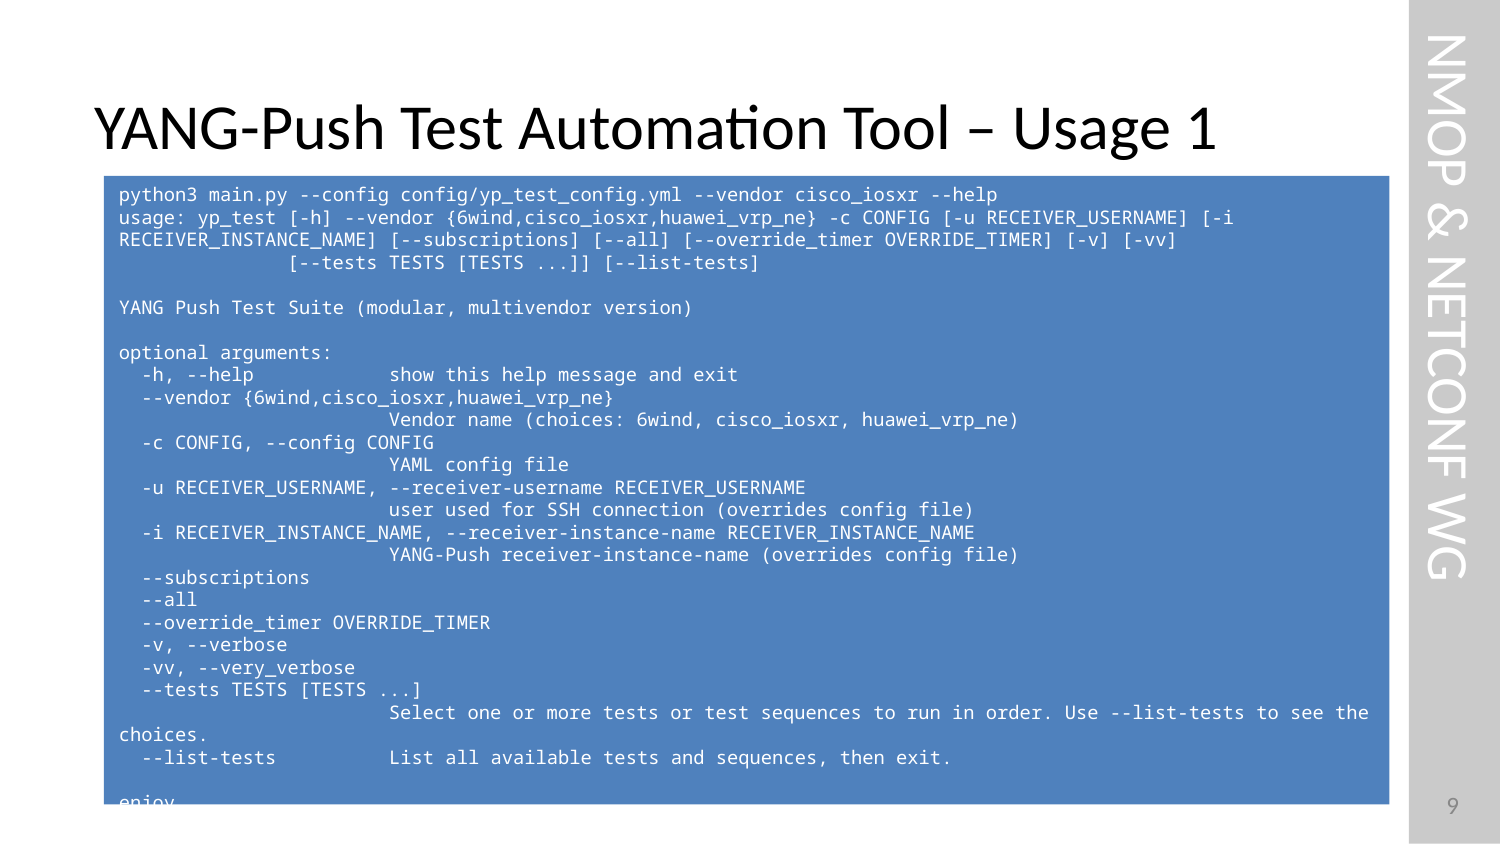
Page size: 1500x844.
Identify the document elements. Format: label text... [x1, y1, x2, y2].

text_box [1407, 0, 1500, 844]
text_box NMOP & NETCONF WG [1409, 17, 1495, 768]
slide_number 9 [1436, 552, 1467, 844]
text_box YANG-Push Test Automation Tool – Usage 1 [87, 53, 1328, 194]
text_box python3 main.py --config config/yp_test_config.yml --vendor cisco_iosxr --help usage: yp_test [-h] --vendor {6wind,cisco_iosxr,huawei_vrp_ne} -c CONFIG [-u RECEIVER_USERNAME] [-i RECEIVER_INSTANCE_NAME] [--subscriptions] [--all] [--override_timer OVERRIDE_TIMER] [-v] [-vv] [--tests TESTS [TESTS ...]] [--list-tests] YANG Push Test Suite (modular, multivendor version) optional arguments: -h, --help show this help message and exit --vendor {6wind,cisco_iosxr,huawei_vrp_ne} Vendor name (choices: 6wind, cisco_iosxr, huawei_vrp_ne) -c CONFIG, --config CONFIG YAML config file -u RECEIVER_USERNAME, --receiver-username RECEIVER_USERNAME user used for SSH connection (overrides config file) -i RECEIVER_INSTANCE_NAME, --receiver-instance-name RECEIVER_INSTANCE_NAME YANG-Push receiver-instance-name (overrides config file) --subscriptions --all --override_timer OVERRIDE_TIMER -v, --verbose -vv, --very_verbose --tests TESTS [TESTS ...] Select one or more tests or test sequences to run in order. Use --list-tests to see the choices. --list-tests List all available tests and sequences, then exit. enjoy [102, 174, 1391, 806]
